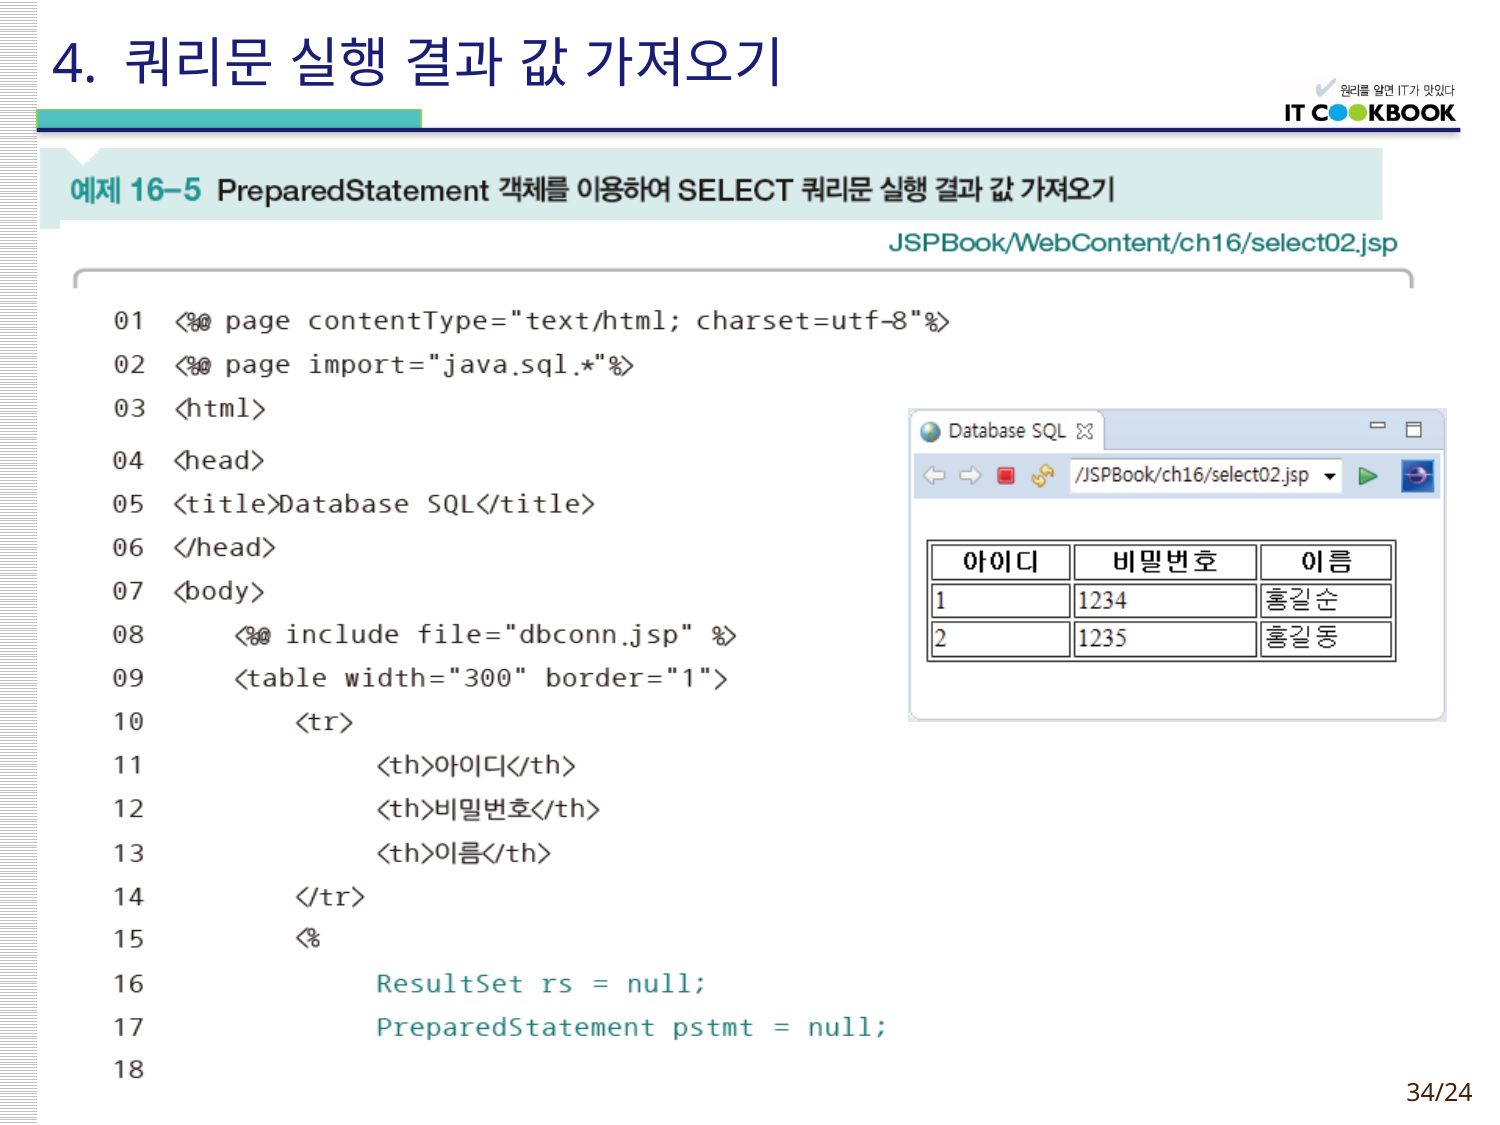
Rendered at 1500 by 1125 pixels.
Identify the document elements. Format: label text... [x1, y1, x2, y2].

picture [36, 147, 1386, 235]
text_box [59, 220, 1425, 1085]
title 4. 쿼리문 실행 결과 값 가져오기 [37, 13, 1278, 109]
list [908, 408, 1447, 722]
picture [1281, 75, 1459, 123]
